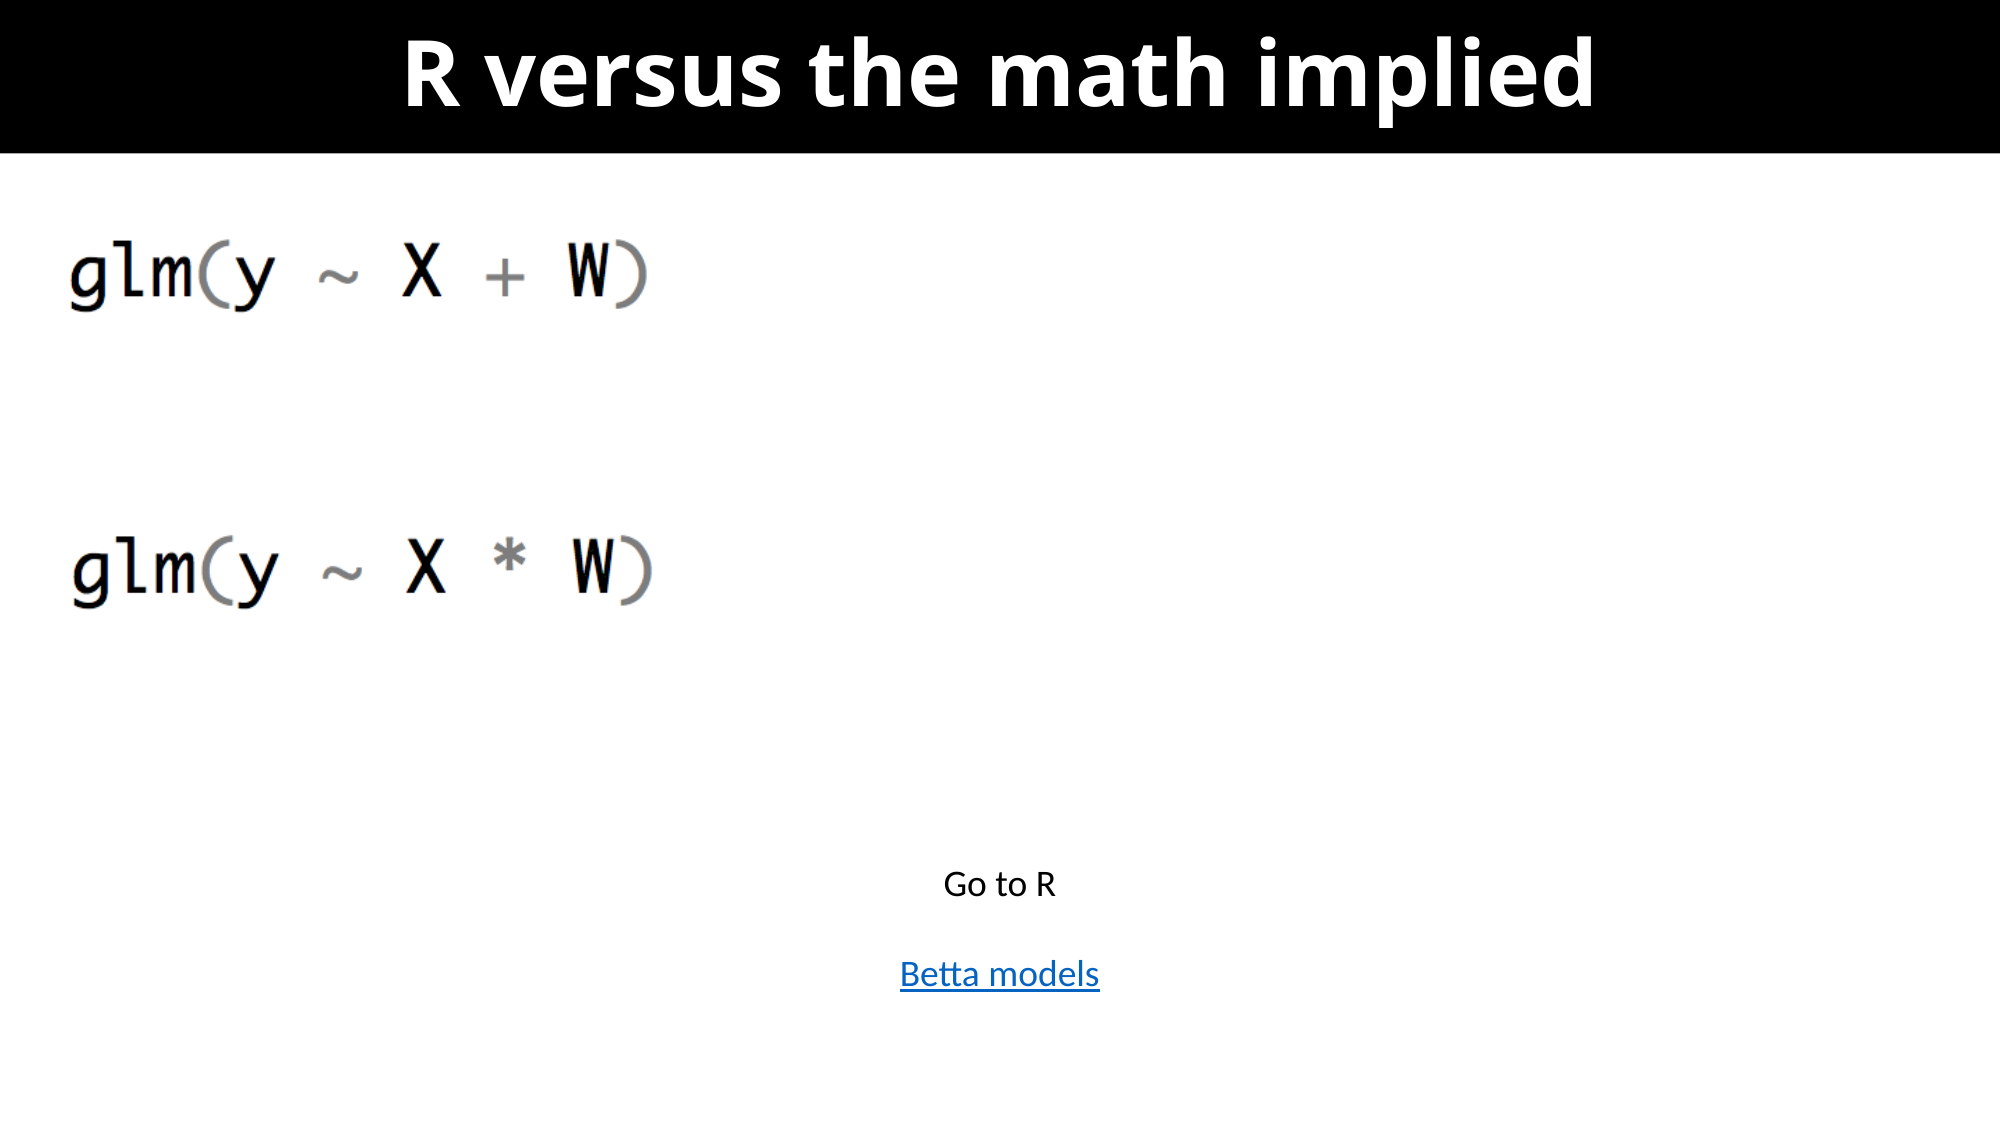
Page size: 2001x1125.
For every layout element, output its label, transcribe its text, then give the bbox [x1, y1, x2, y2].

text_box Go to R Betta models [884, 851, 1115, 1002]
picture [51, 507, 674, 634]
title R versus the math implied [0, 0, 2000, 154]
picture [54, 213, 671, 328]
